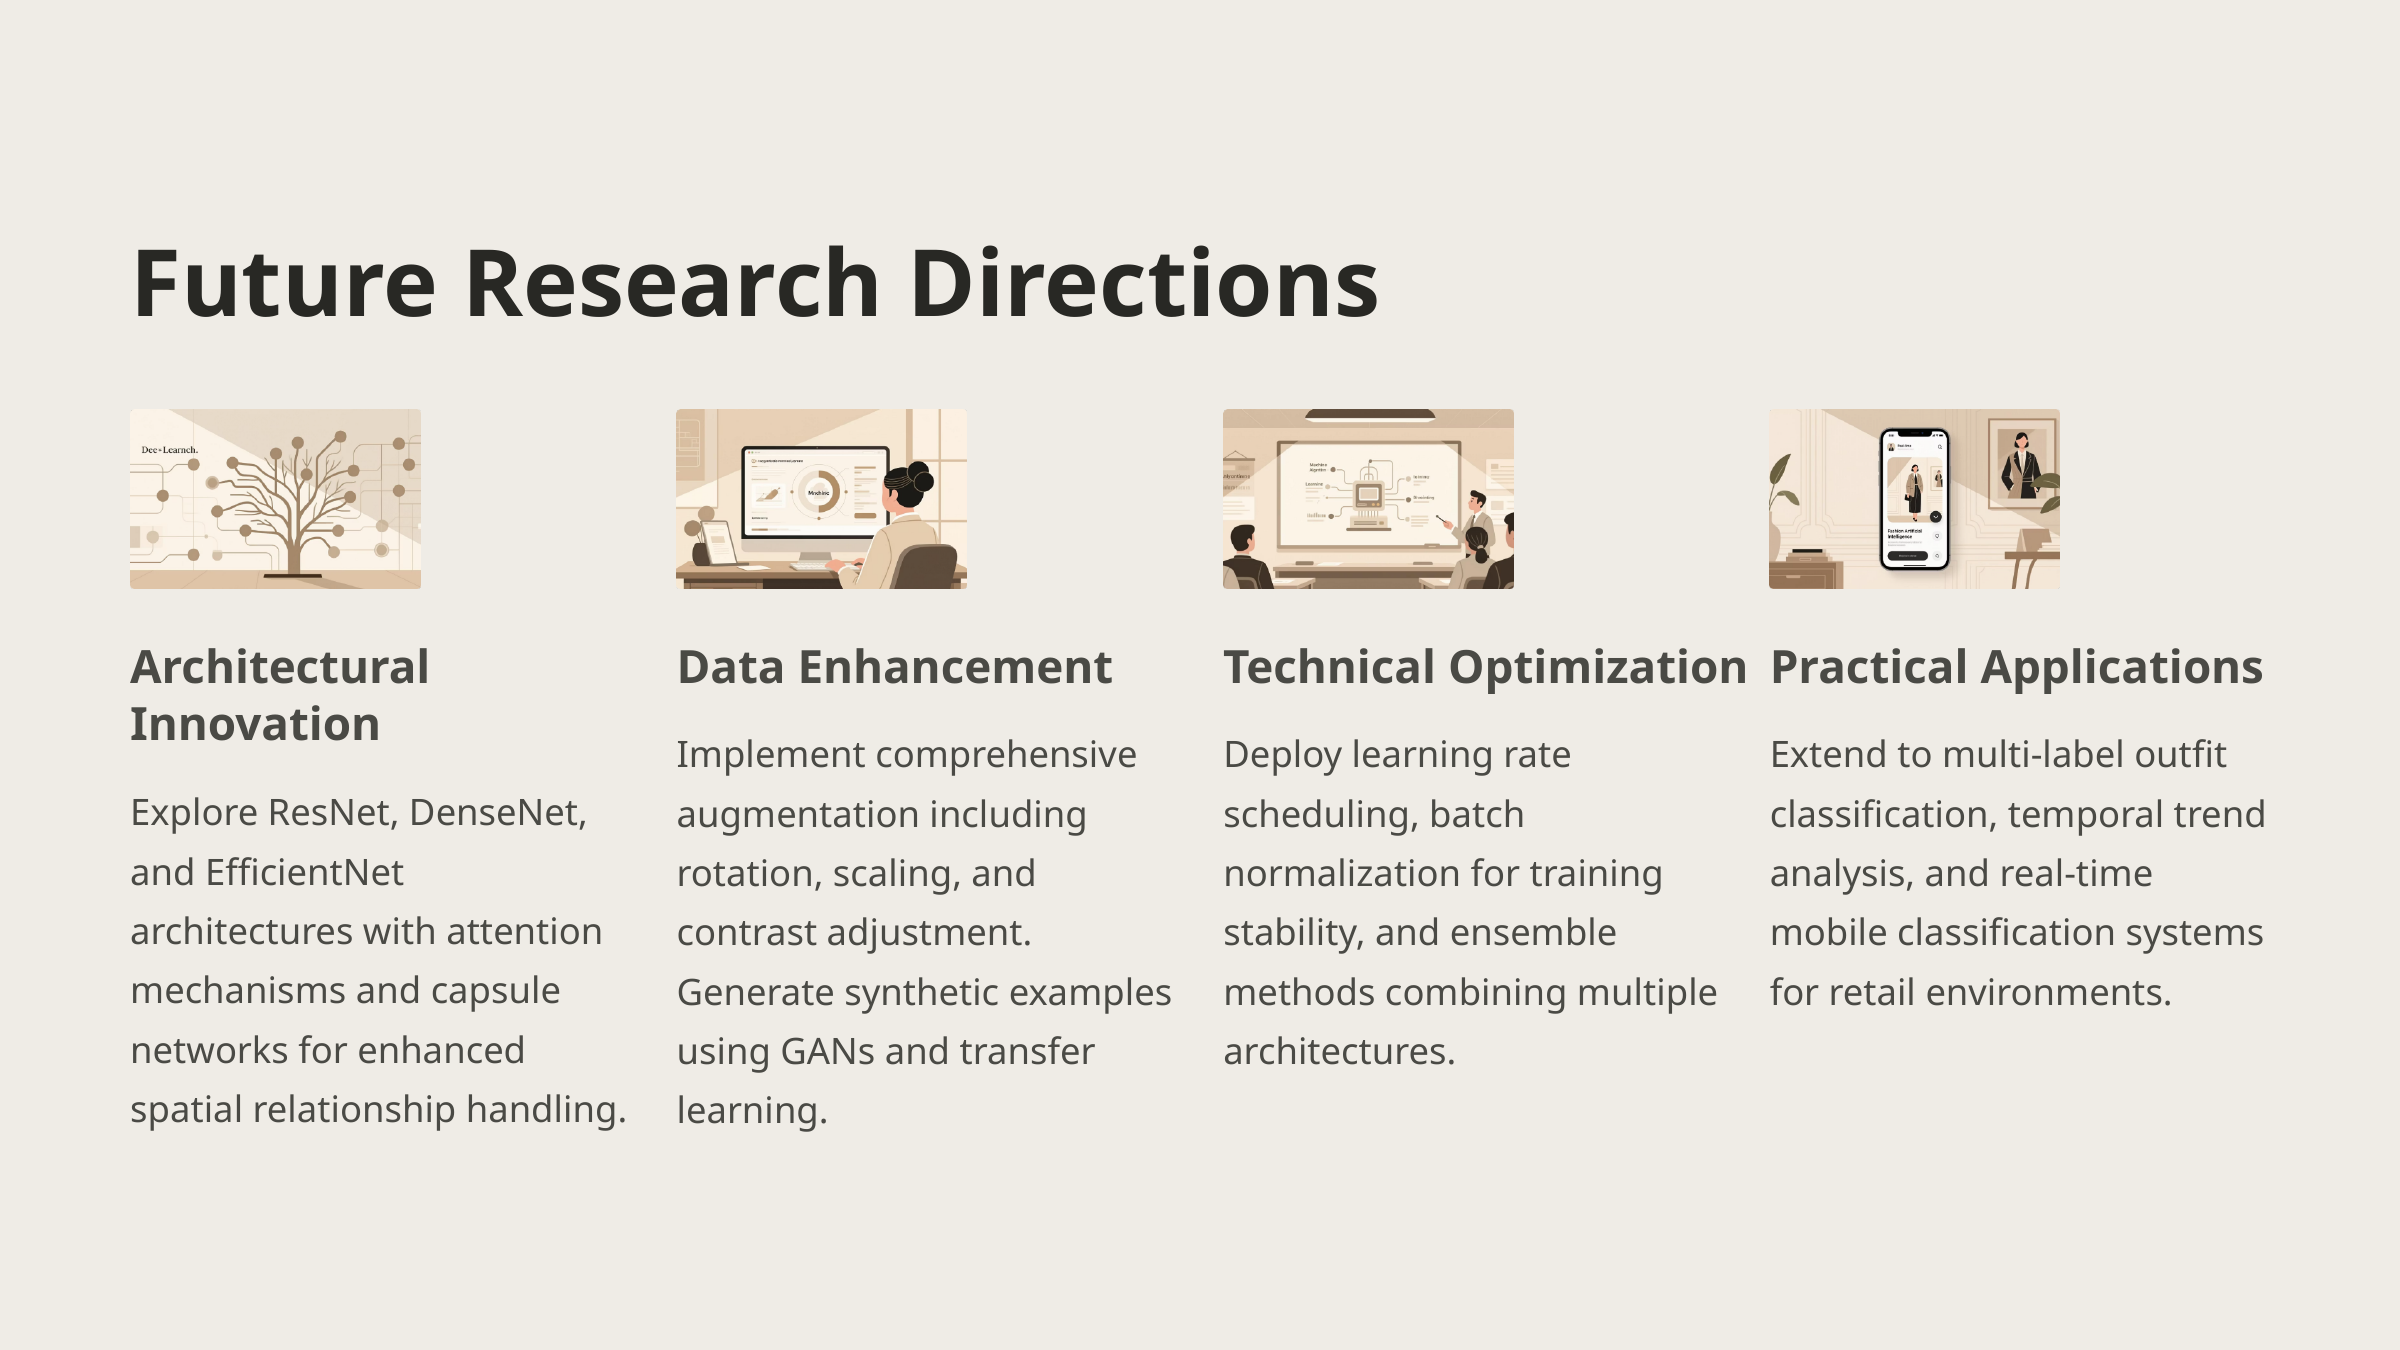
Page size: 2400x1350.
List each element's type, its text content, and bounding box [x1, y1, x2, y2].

text_box Architectural Innovation [130, 635, 631, 752]
picture [1769, 409, 2060, 589]
text_box Implement comprehensive augmentation including rotation, scaling, and contrast adjustment. Generate synthetic examples using GANs and transfer learning. [676, 715, 1177, 1073]
picture [130, 409, 421, 589]
text_box Extend to multi-label outfit classification, temporal trend analysis, and real-time mobile classification systems for retail environments. [1769, 715, 2270, 1014]
text_box Future Research Directions [130, 218, 1265, 336]
text_box Practical Applications [1769, 635, 2235, 694]
text_box Data Enhancement [676, 635, 1142, 694]
text_box Technical Optimization [1223, 635, 1702, 694]
picture [676, 409, 967, 589]
text_box Explore ResNet, DenseNet, and EfficientNet architectures with attention mechanisms and capsule networks for enhanced spatial relationship handling. [130, 773, 631, 1131]
text_box Deploy learning rate scheduling, batch normalization for training stability, and ensemble methods combining multiple architectures. [1223, 715, 1724, 1073]
picture [1223, 409, 1514, 589]
